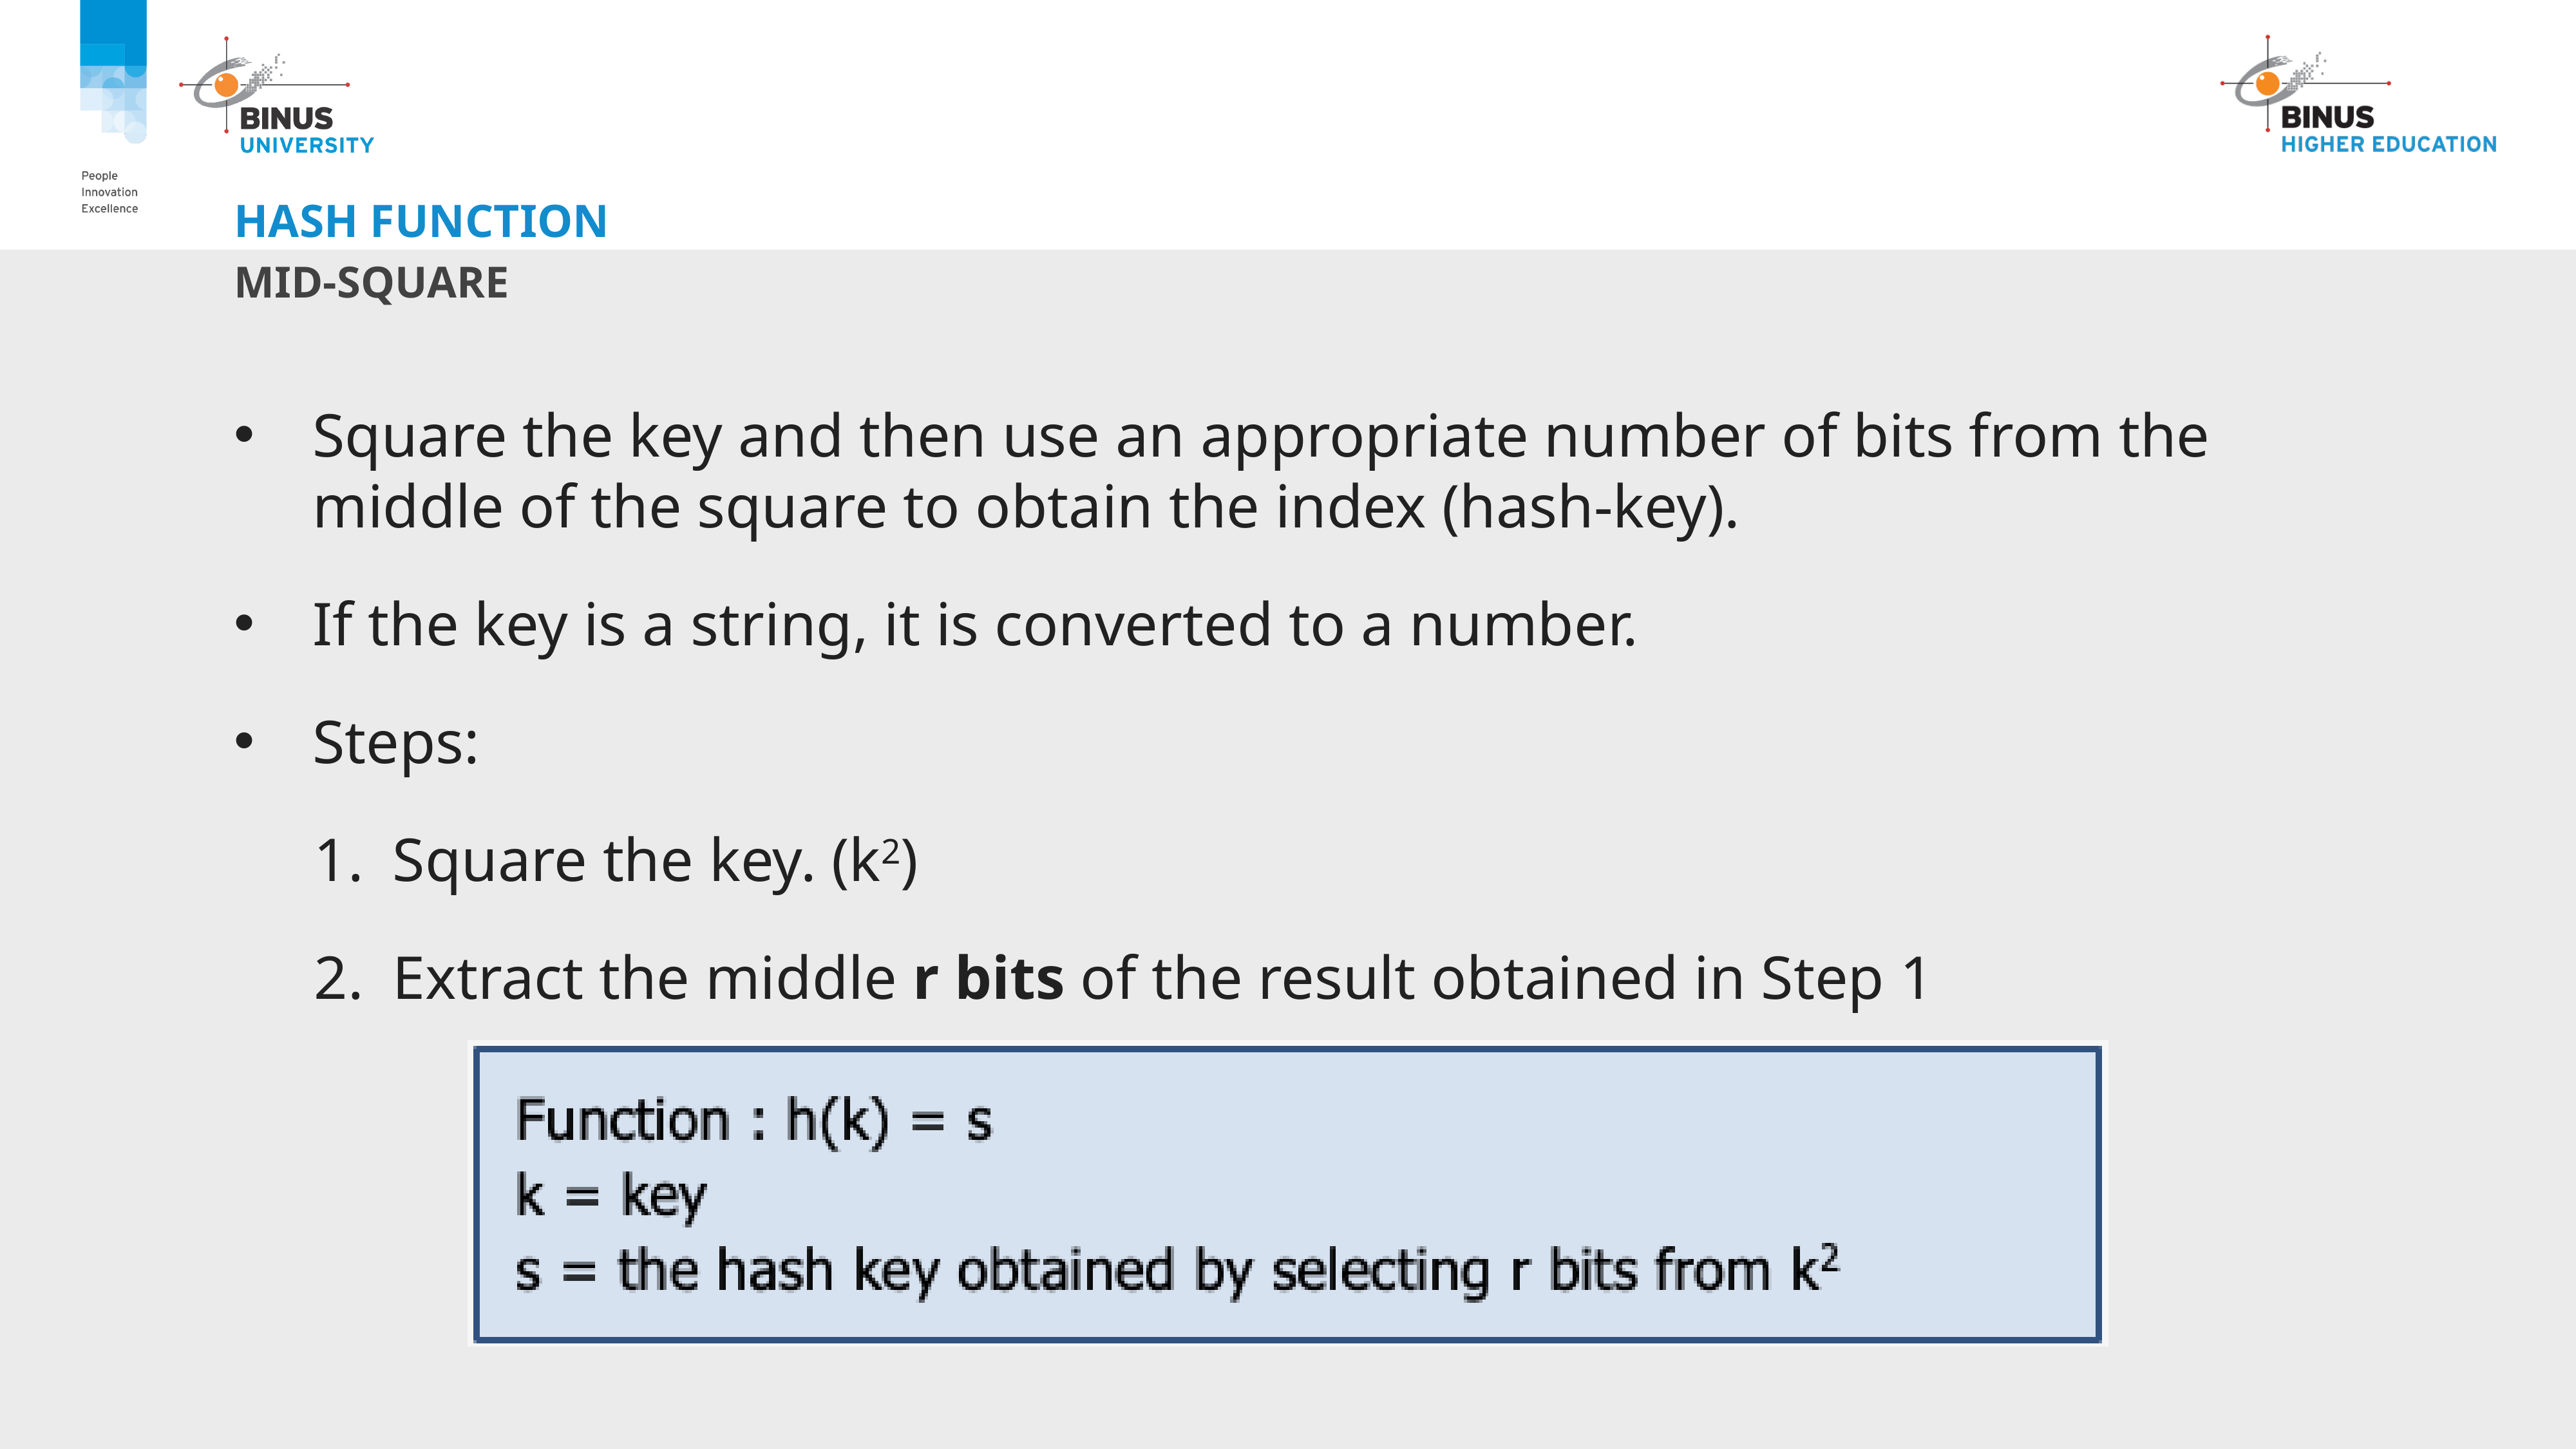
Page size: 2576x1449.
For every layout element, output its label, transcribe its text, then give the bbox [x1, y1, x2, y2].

picture [174, 25, 374, 161]
picture [81, 146, 146, 213]
list Square the key and then use an appropriate number of bits from the middle of the square to obtain the index (hash-key). If the key is a string, it is converted to a number. Steps: Square the key. (k2) Extract the middle r bits of the result obtained in Step 1 [228, 392, 2269, 1252]
picture [80, 66, 147, 144]
list Mid-square [228, 255, 1262, 341]
picture [467, 1040, 2108, 1347]
picture [2199, 0, 2496, 156]
title Hash function [228, 197, 1784, 252]
